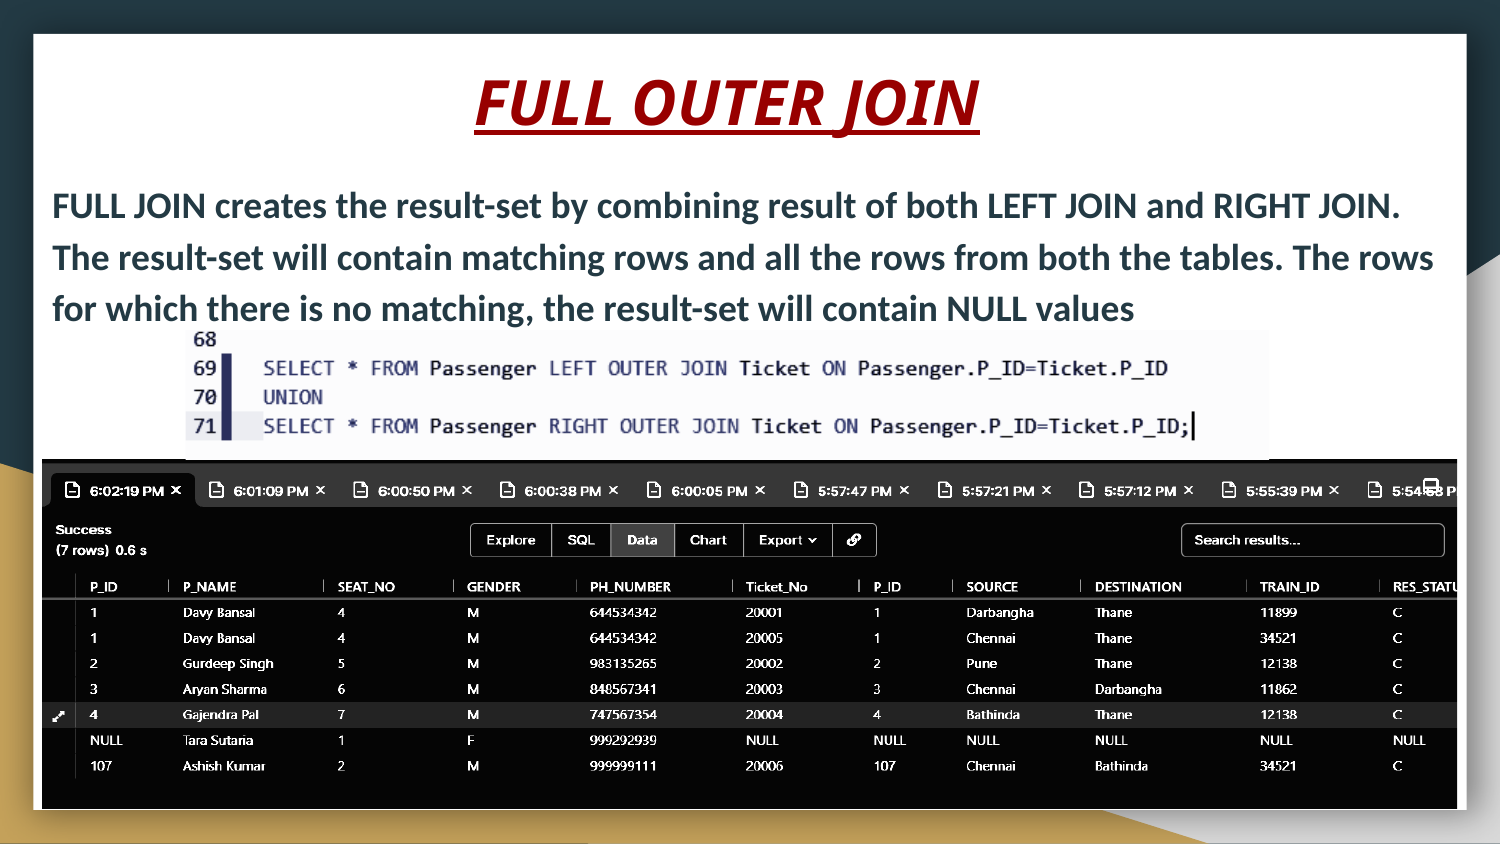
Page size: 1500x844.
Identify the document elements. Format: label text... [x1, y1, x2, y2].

title FULL OUTER JOIN [134, 48, 1366, 159]
list FULL JOIN creates the result-set by combining result of both LEFT JOIN and RIGHT JOIN. The result-set will contain matching rows and all the rows from both the tables. The rows for which there is no matching, the result-set will contain NULL values [37, 159, 1464, 809]
picture [41, 329, 1458, 809]
